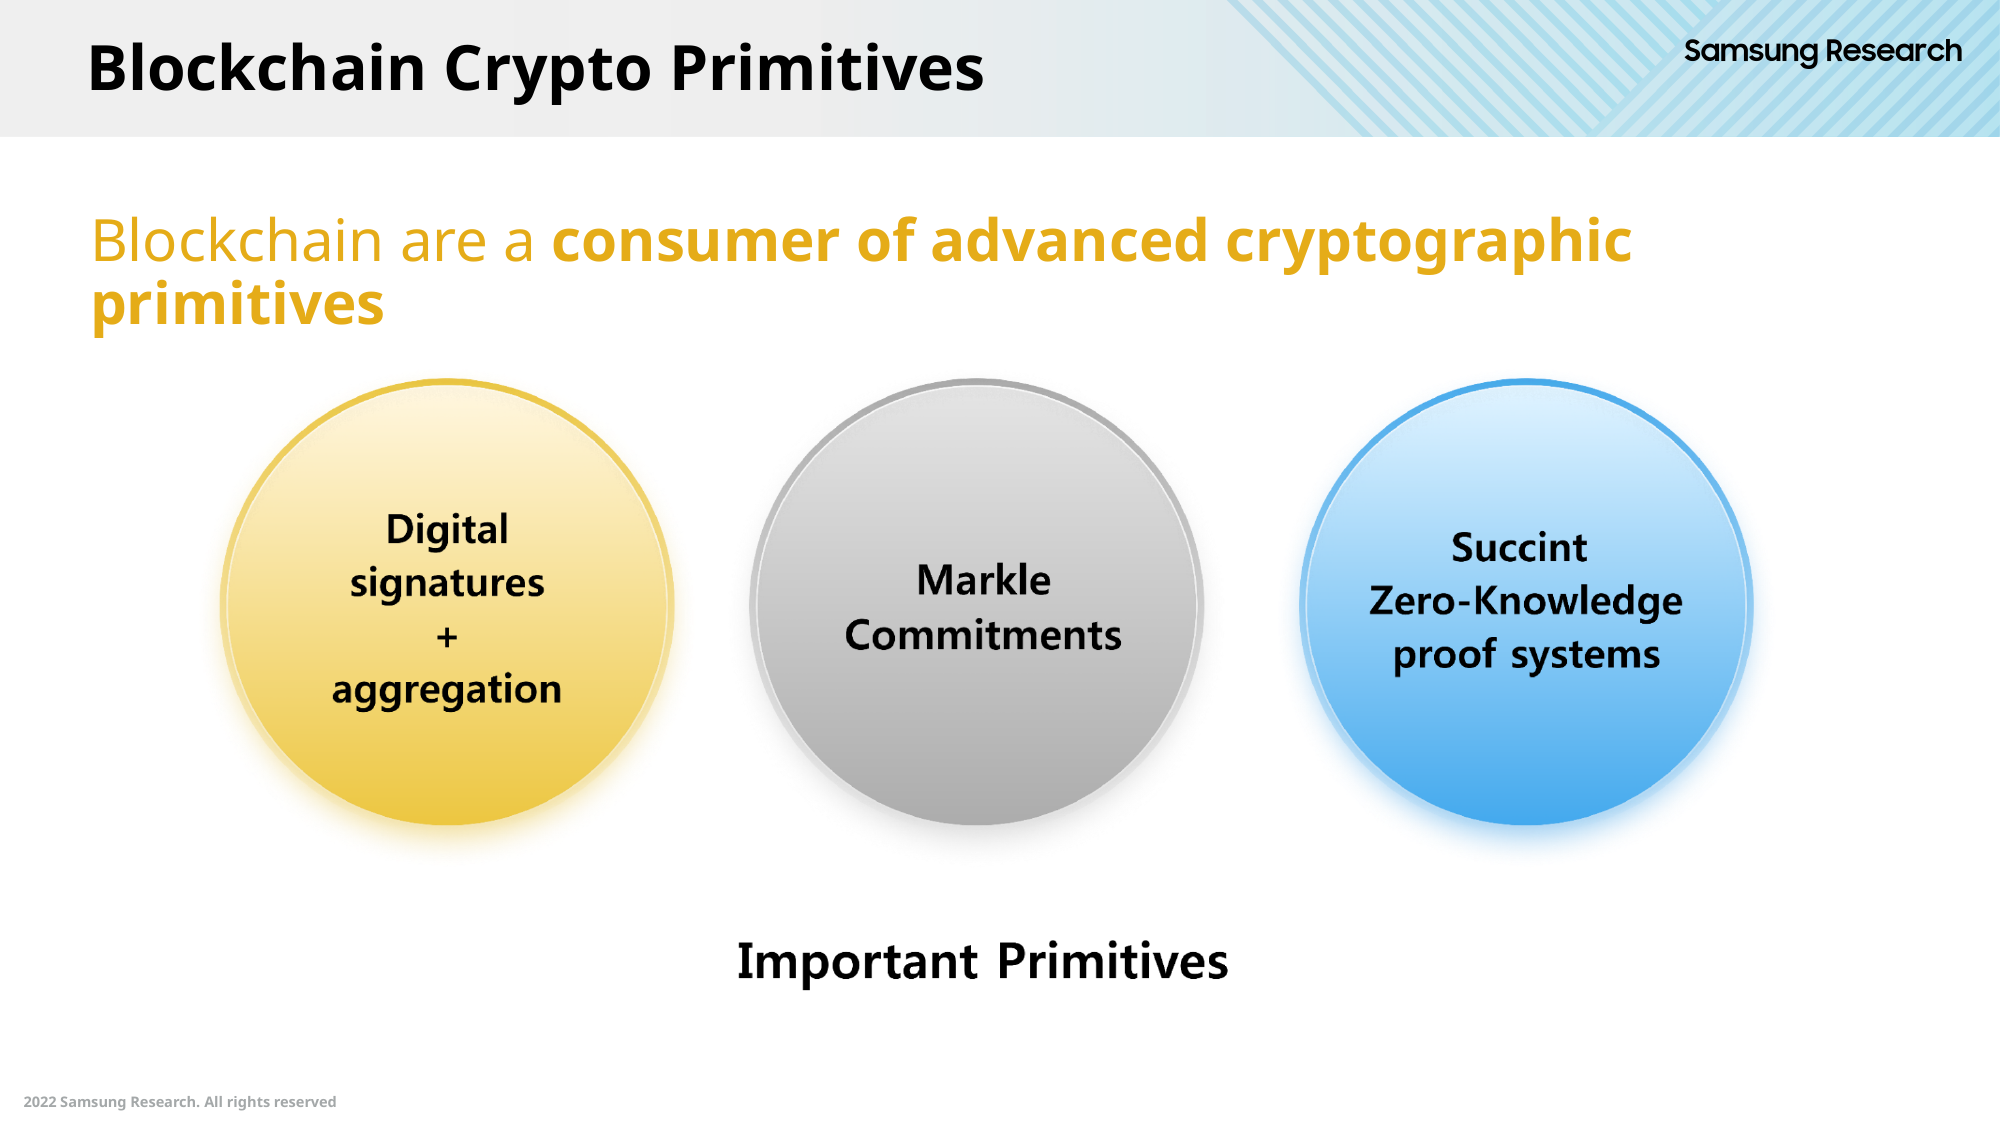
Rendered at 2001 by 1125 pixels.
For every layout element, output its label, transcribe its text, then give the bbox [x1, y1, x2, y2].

title Blockchain Crypto Primitives [86, 19, 1108, 69]
picture [0, 0, 2000, 1125]
